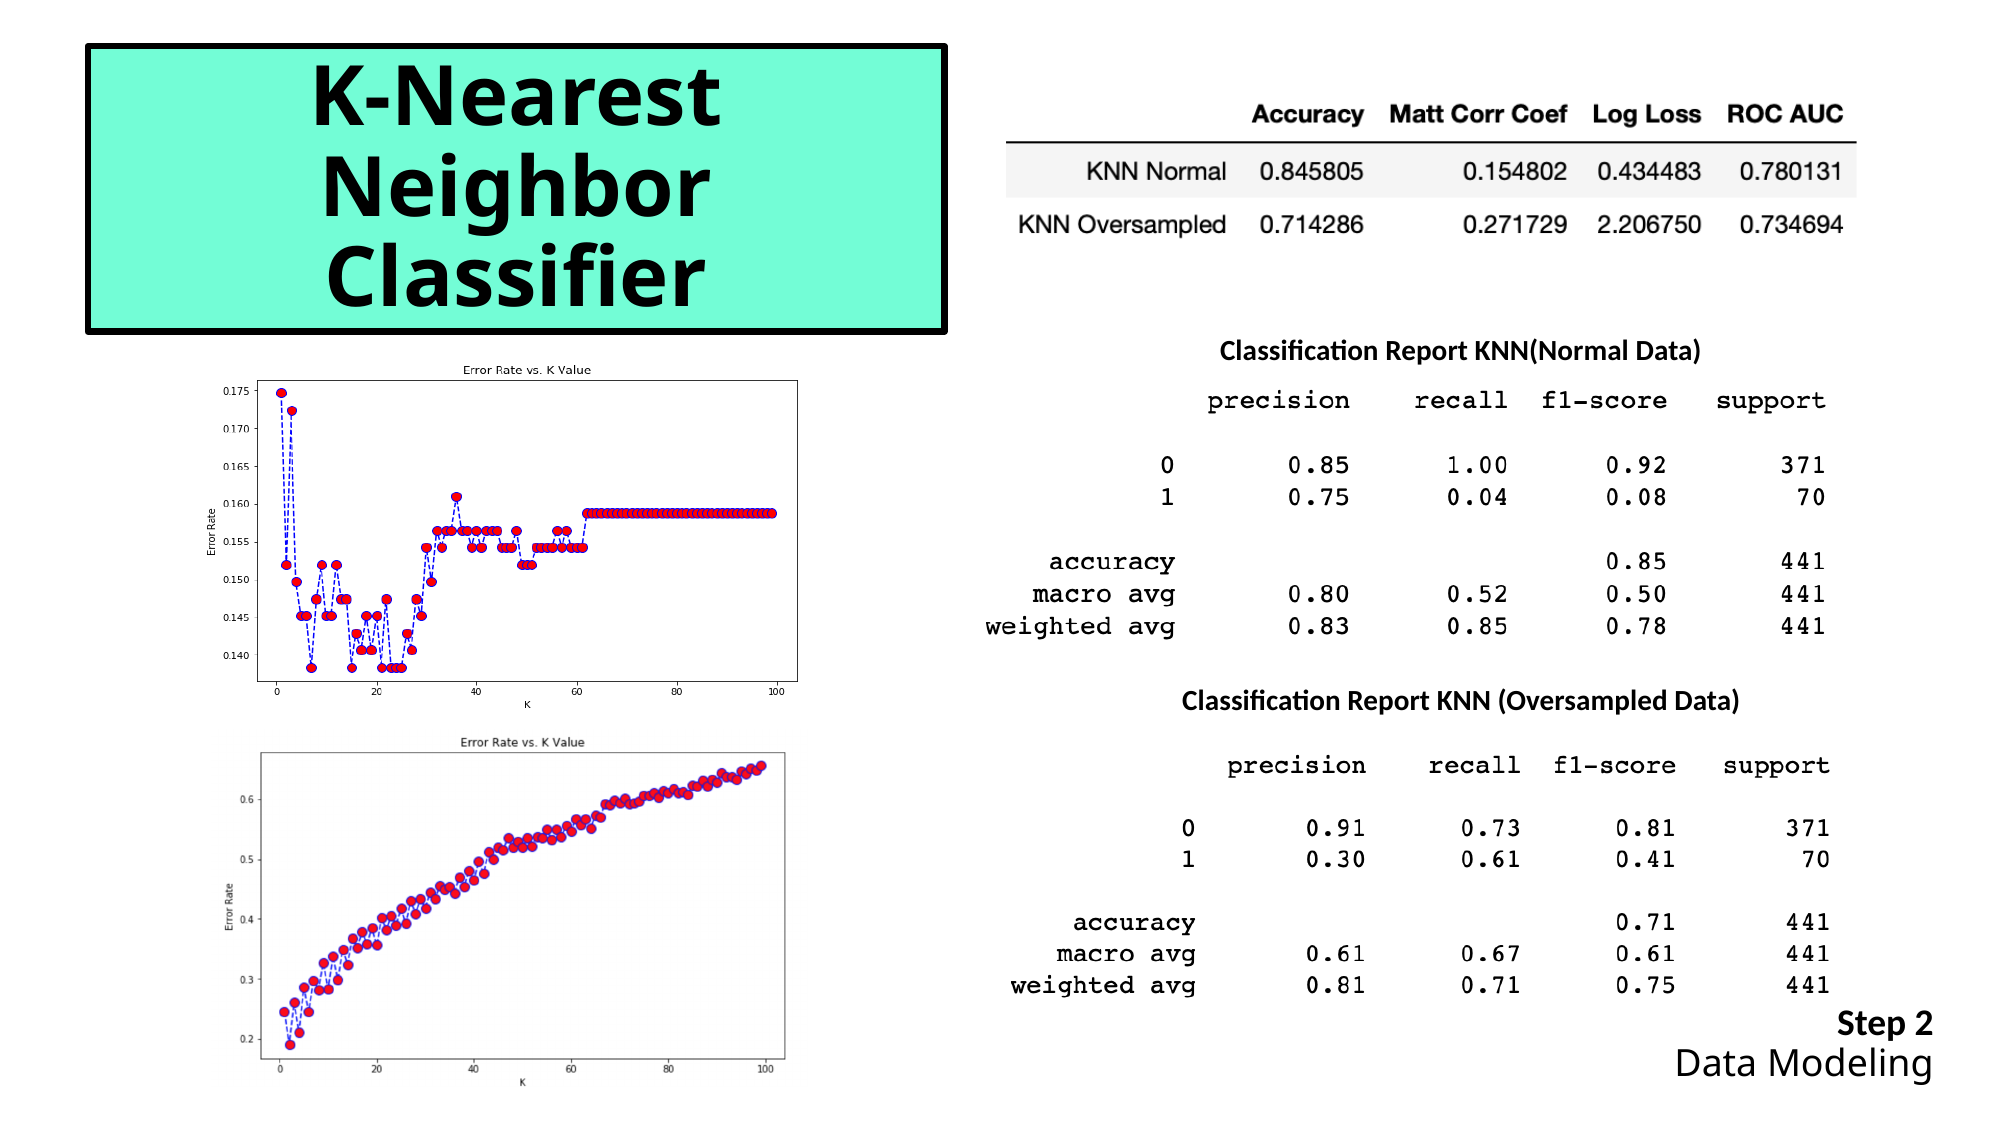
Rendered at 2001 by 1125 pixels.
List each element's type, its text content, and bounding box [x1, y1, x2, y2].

text_box Step 2 Data Modeling [1582, 962, 1949, 1092]
picture [1005, 85, 1866, 257]
picture [995, 729, 1852, 1021]
picture [969, 368, 1852, 660]
text_box Classification Report KNN (Oversampled Data) [1167, 673, 1756, 724]
text_box Classification Report KNN(Normal Data) [1205, 323, 1717, 368]
text_box K-Nearest Neighbor Classifier [87, 46, 945, 332]
picture [201, 358, 803, 716]
picture [211, 729, 808, 1087]
